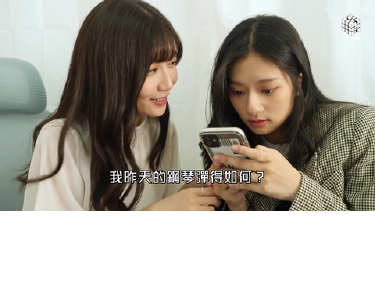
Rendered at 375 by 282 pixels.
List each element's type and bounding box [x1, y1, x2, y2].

picture [0, 0, 375, 212]
